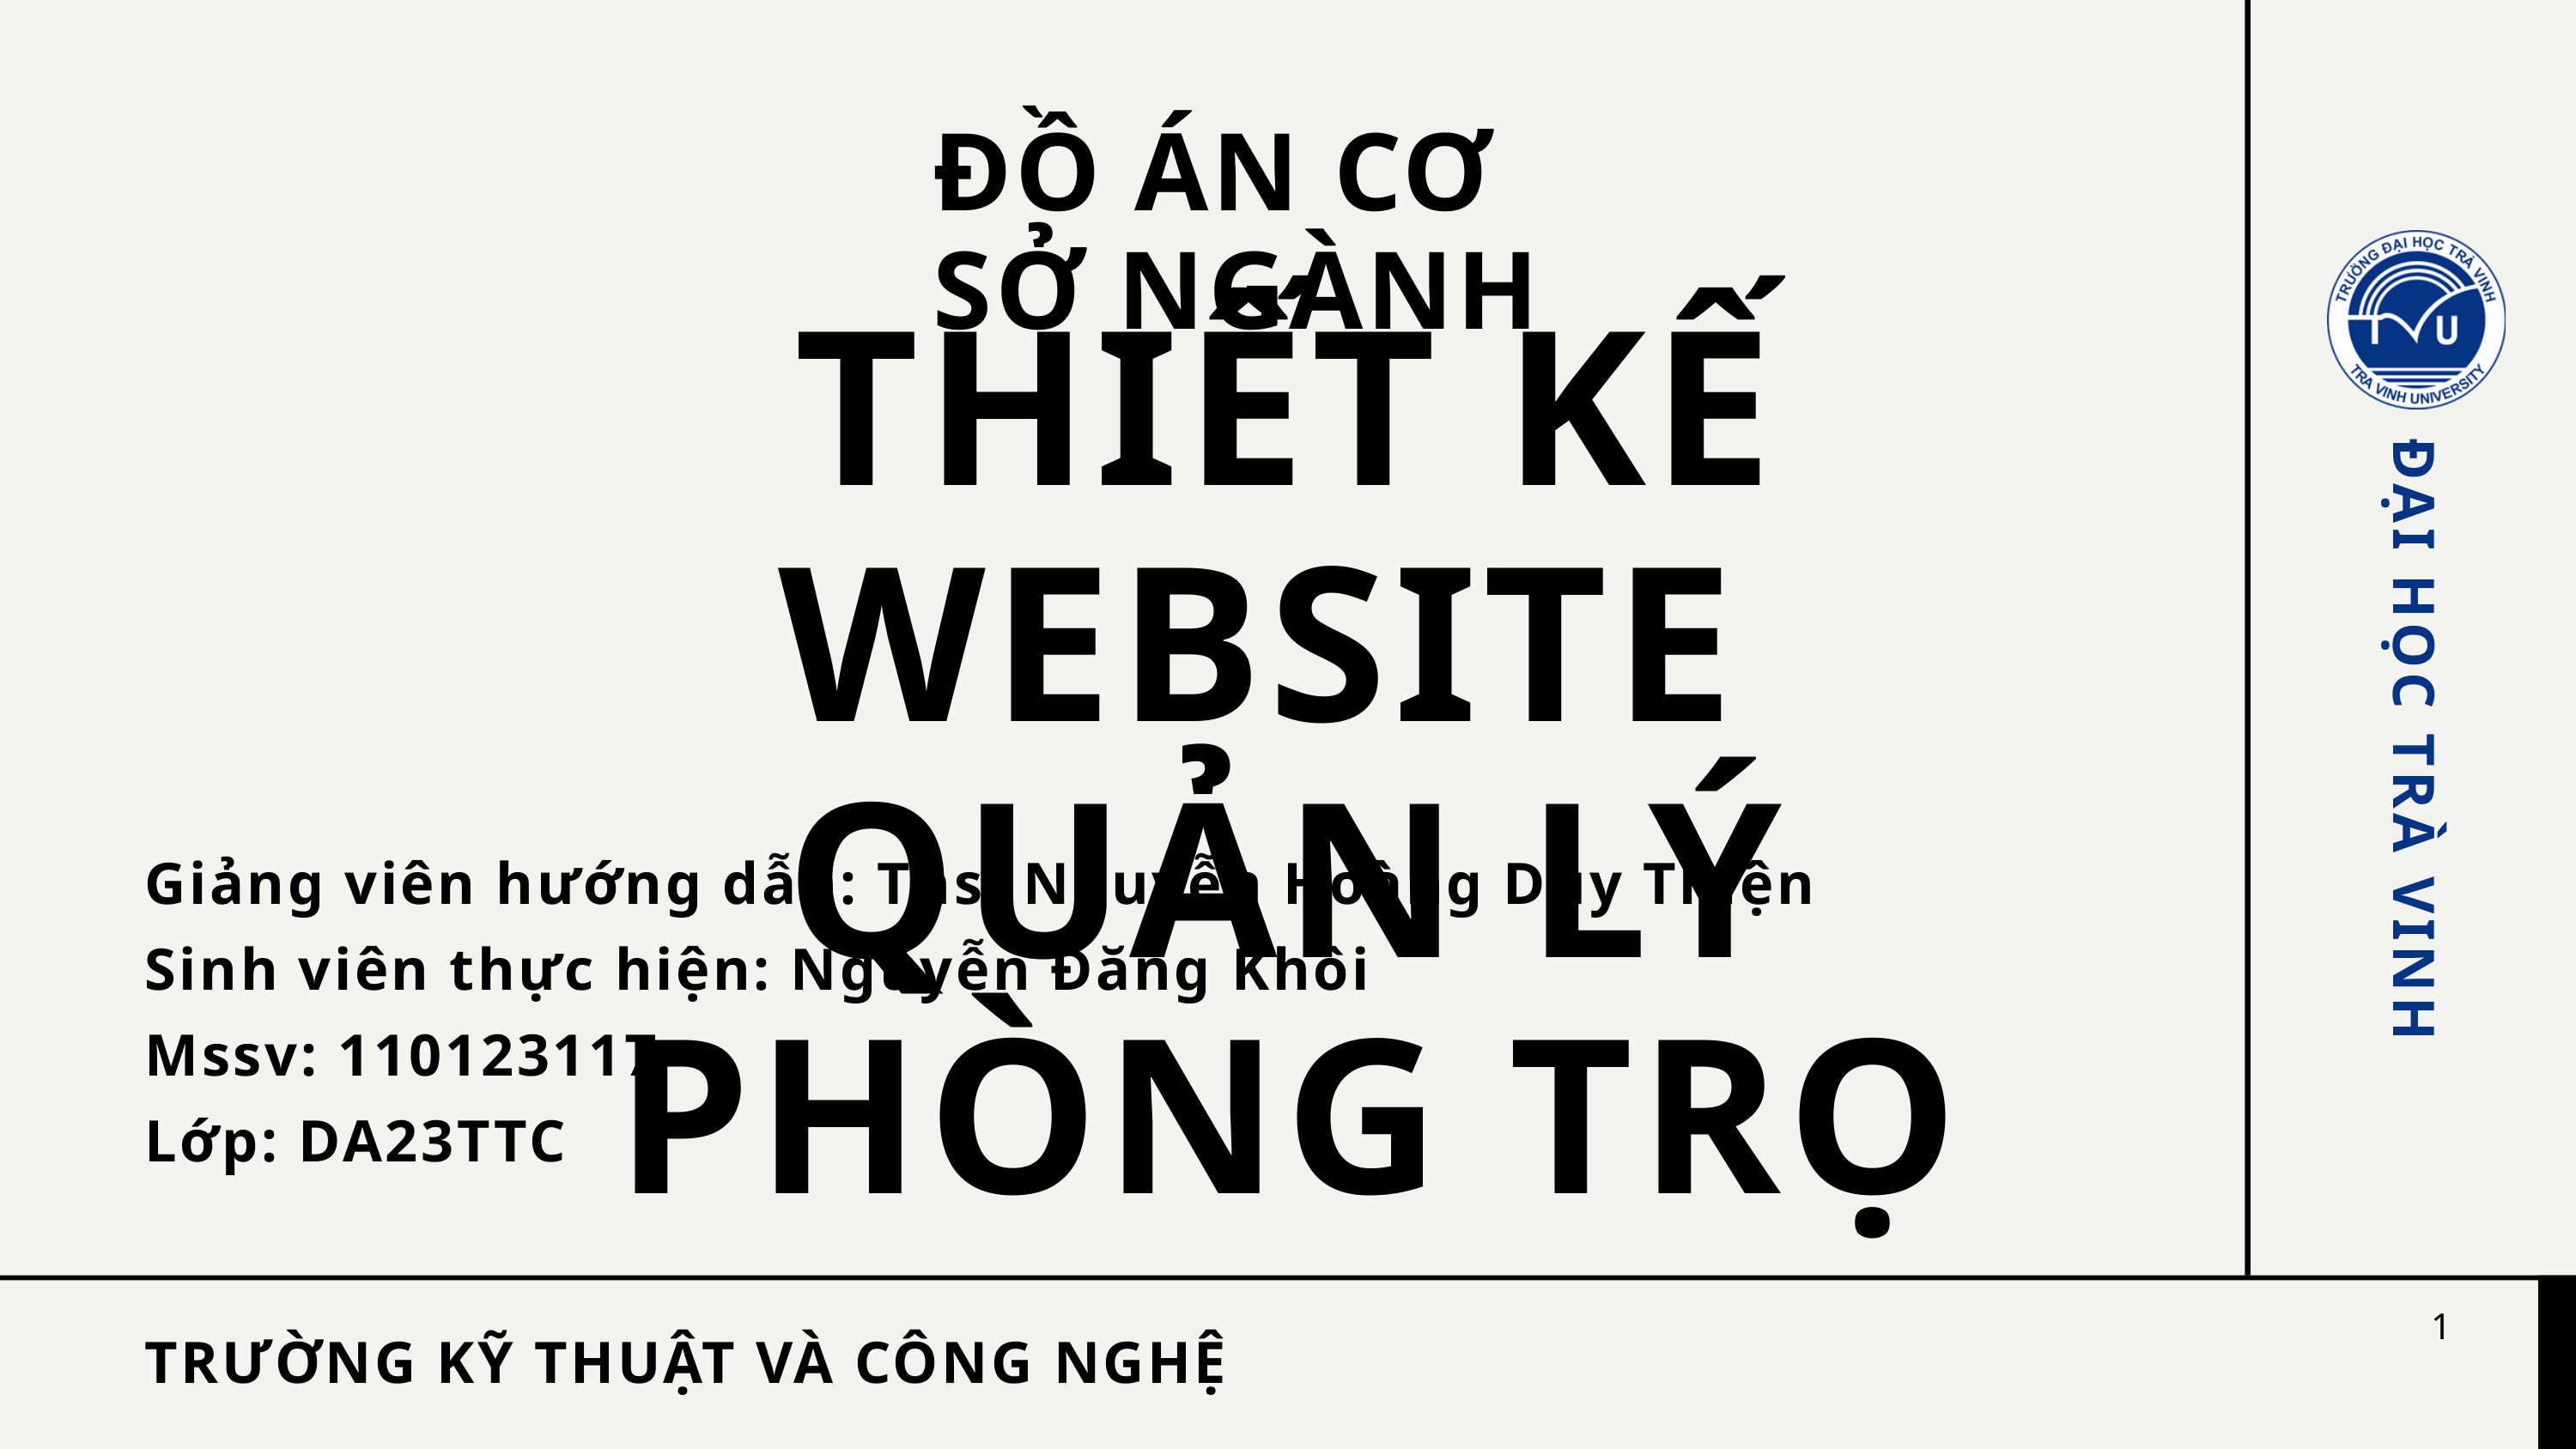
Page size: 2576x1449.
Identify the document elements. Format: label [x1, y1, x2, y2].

text_box [0, 0, 2576, 1449]
